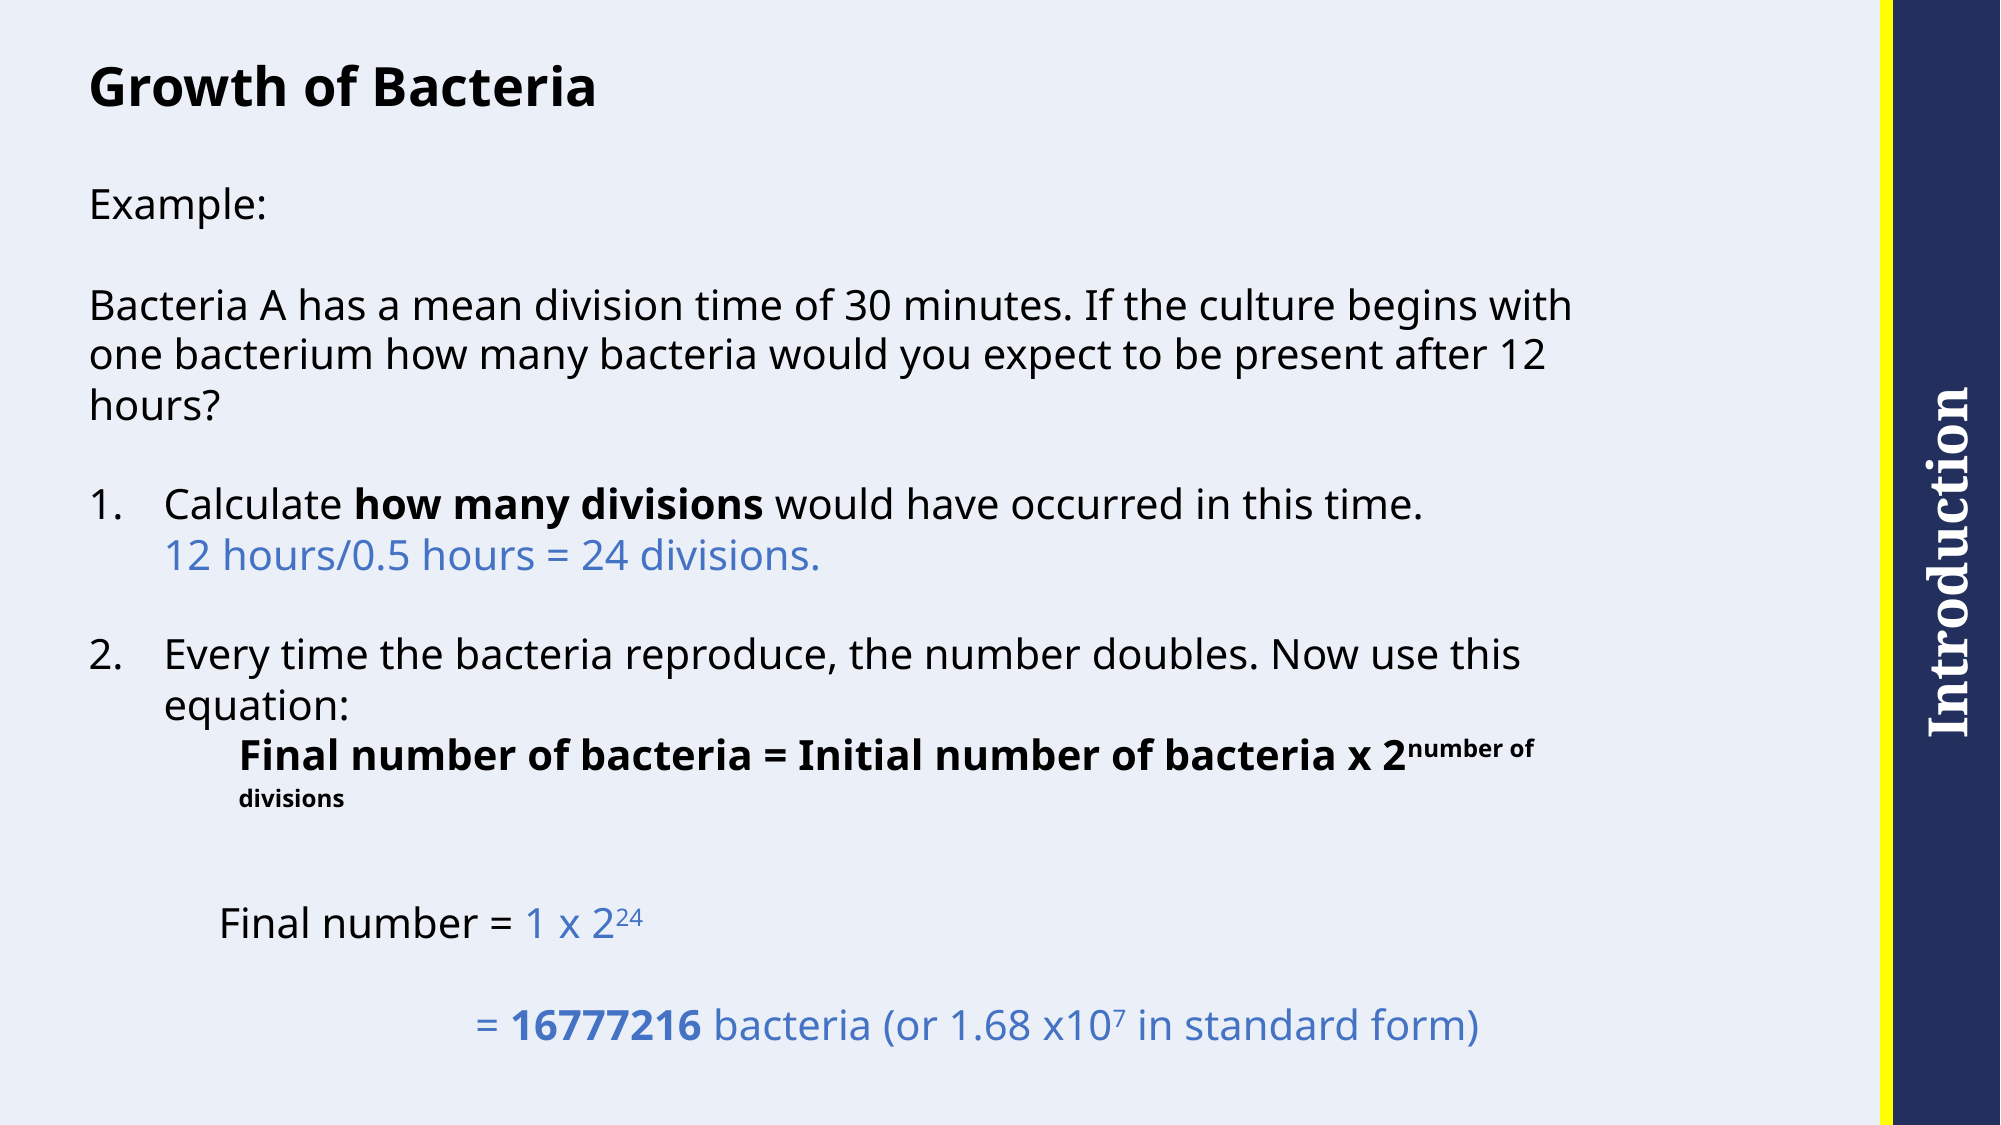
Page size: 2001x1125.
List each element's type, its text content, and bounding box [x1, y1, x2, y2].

text_box Example: Bacteria A has a mean division time of 30 minutes. If the culture begins with one bacterium how many bacteria would you expect to be present after 12 hours? Calculate how many divisions would have occurred in this time. 12 hours/0.5 hours = 24 divisions. Every time the bacteria reproduce, the number doubles. Now use this equation: Final number of bacteria = Initial number of bacteria x 2number of divisions Final number = 1 x 224 = 16777216 bacteria (or 1.68 x107 in standard form) [88, 118, 1624, 1049]
title Growth of Bacteria [88, 0, 1831, 119]
